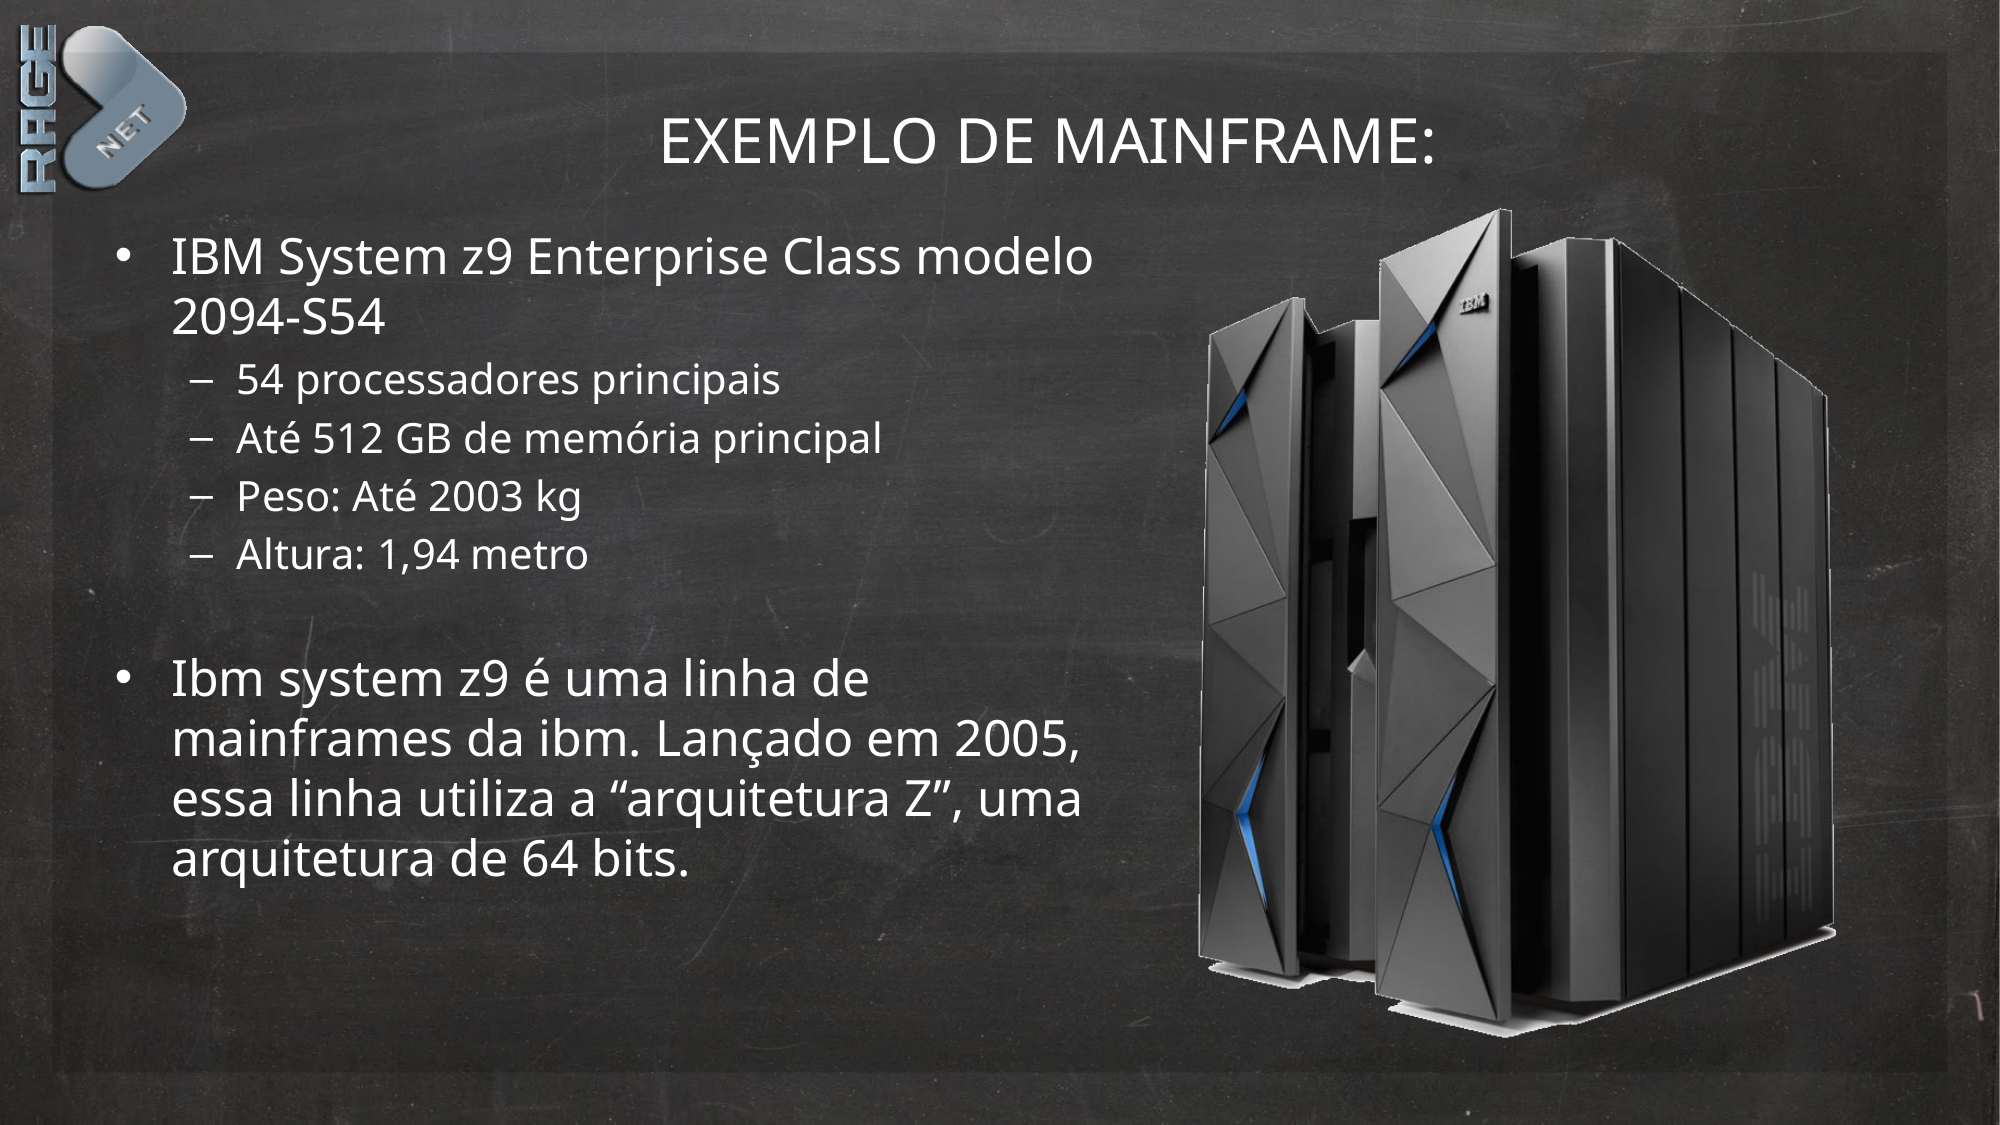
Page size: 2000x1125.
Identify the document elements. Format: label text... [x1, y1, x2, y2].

picture [0, 0, 2000, 1125]
title Exemplo de mainframe: [196, 45, 1900, 217]
list IBM System z9 Enterprise Class modelo 2094-S54 54 processadores principais Até 512 GB de memória principal Peso: Até 2003 kg Altura: 1,94 metro Ibm system z9 é uma linha de mainframes da ibm. Lançado em 2005, essa linha utiliza a “arquitetura Z”, uma arquitetura de 64 bits. [99, 217, 1148, 1047]
